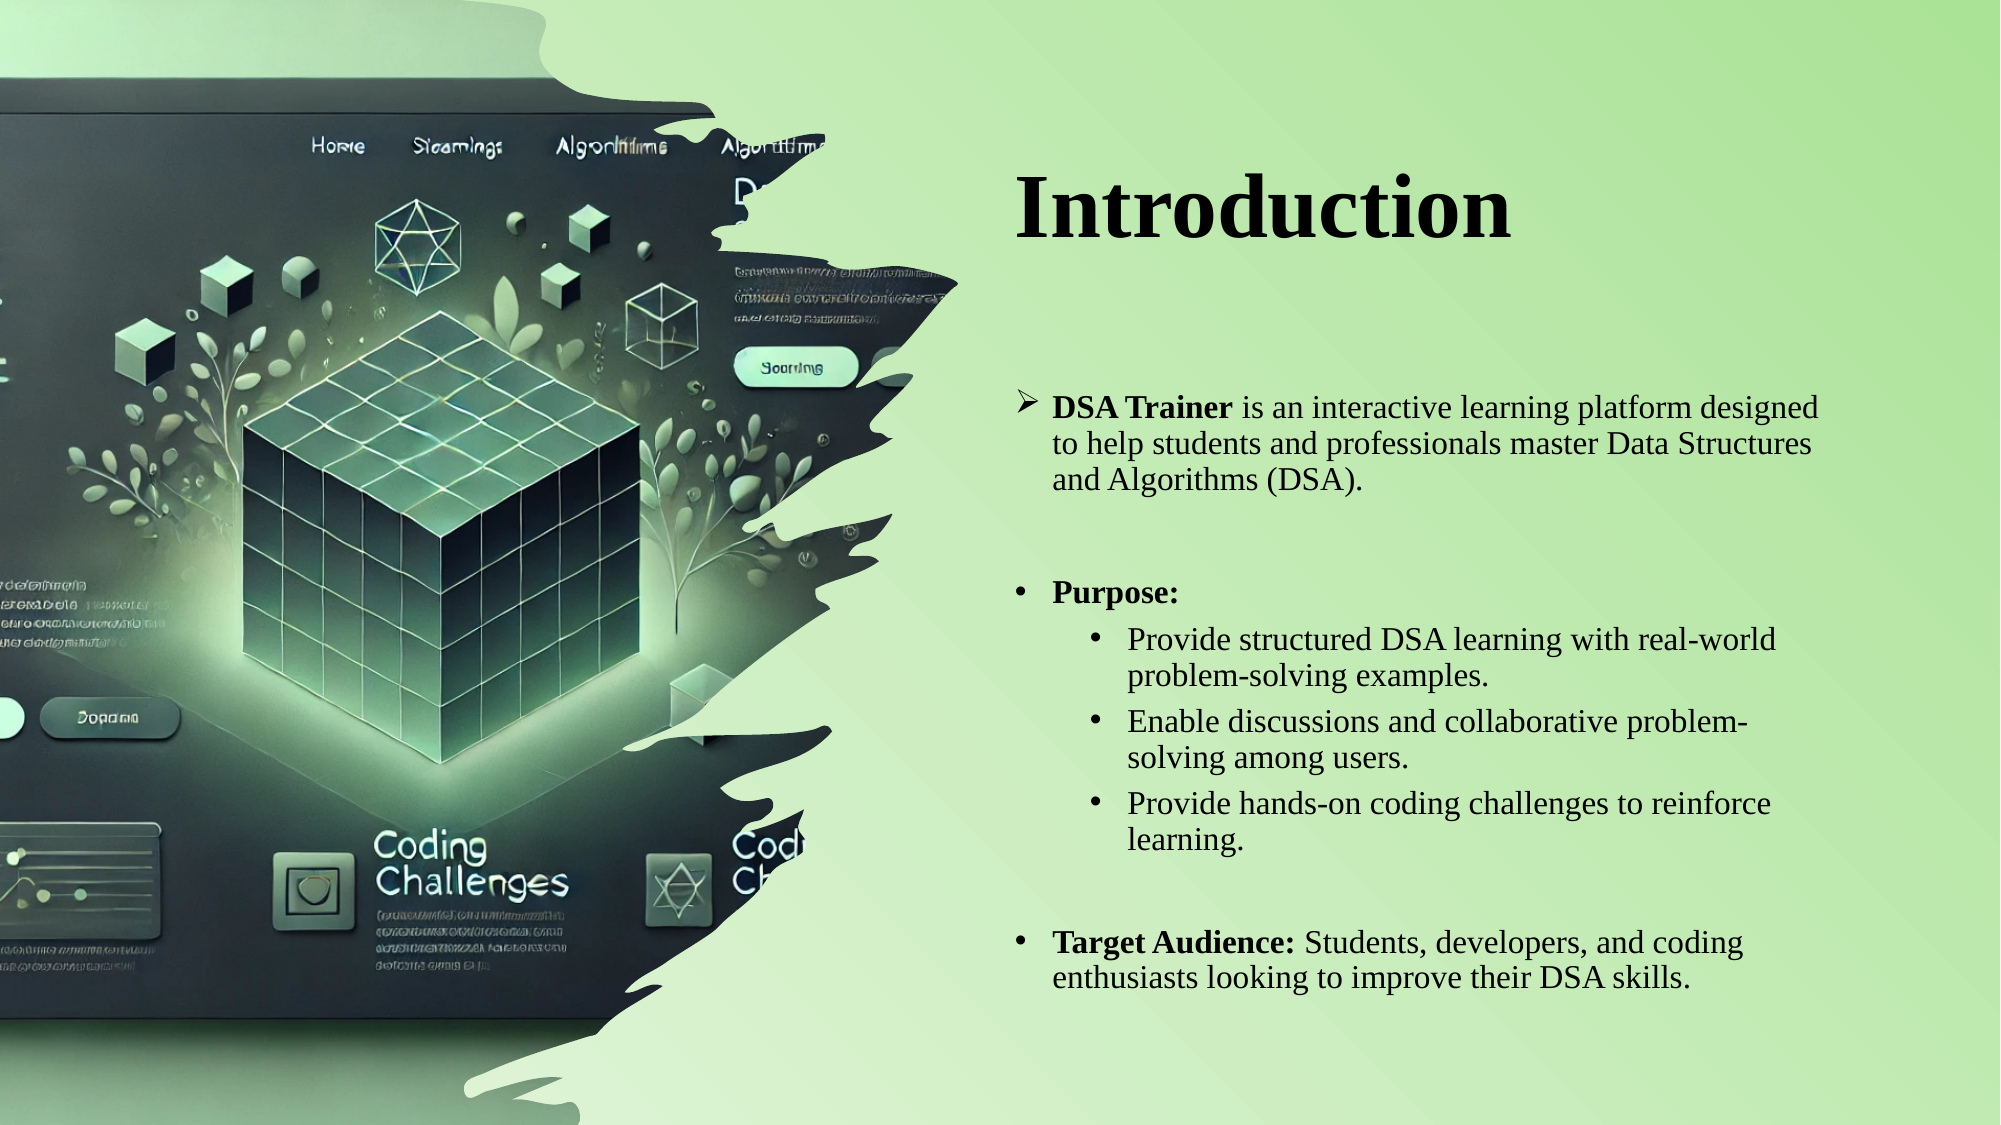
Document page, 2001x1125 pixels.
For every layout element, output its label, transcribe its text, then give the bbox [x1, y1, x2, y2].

picture [0, 0, 959, 1125]
text_box [959, 0, 2000, 1125]
list DSA Trainer is an interactive learning platform designed to help students and professionals master Data Structures and Algorithms (DSA). Purpose: Provide structured DSA learning with real-world problem-solving examples. Enable discussions and collaborative problem-solving among users. Provide hands-on coding challenges to reinforce learning. Target Audience: Students, developers, and coding enthusiasts looking to improve their DSA skills. [999, 382, 1863, 1014]
title Introduction [999, 59, 1863, 357]
